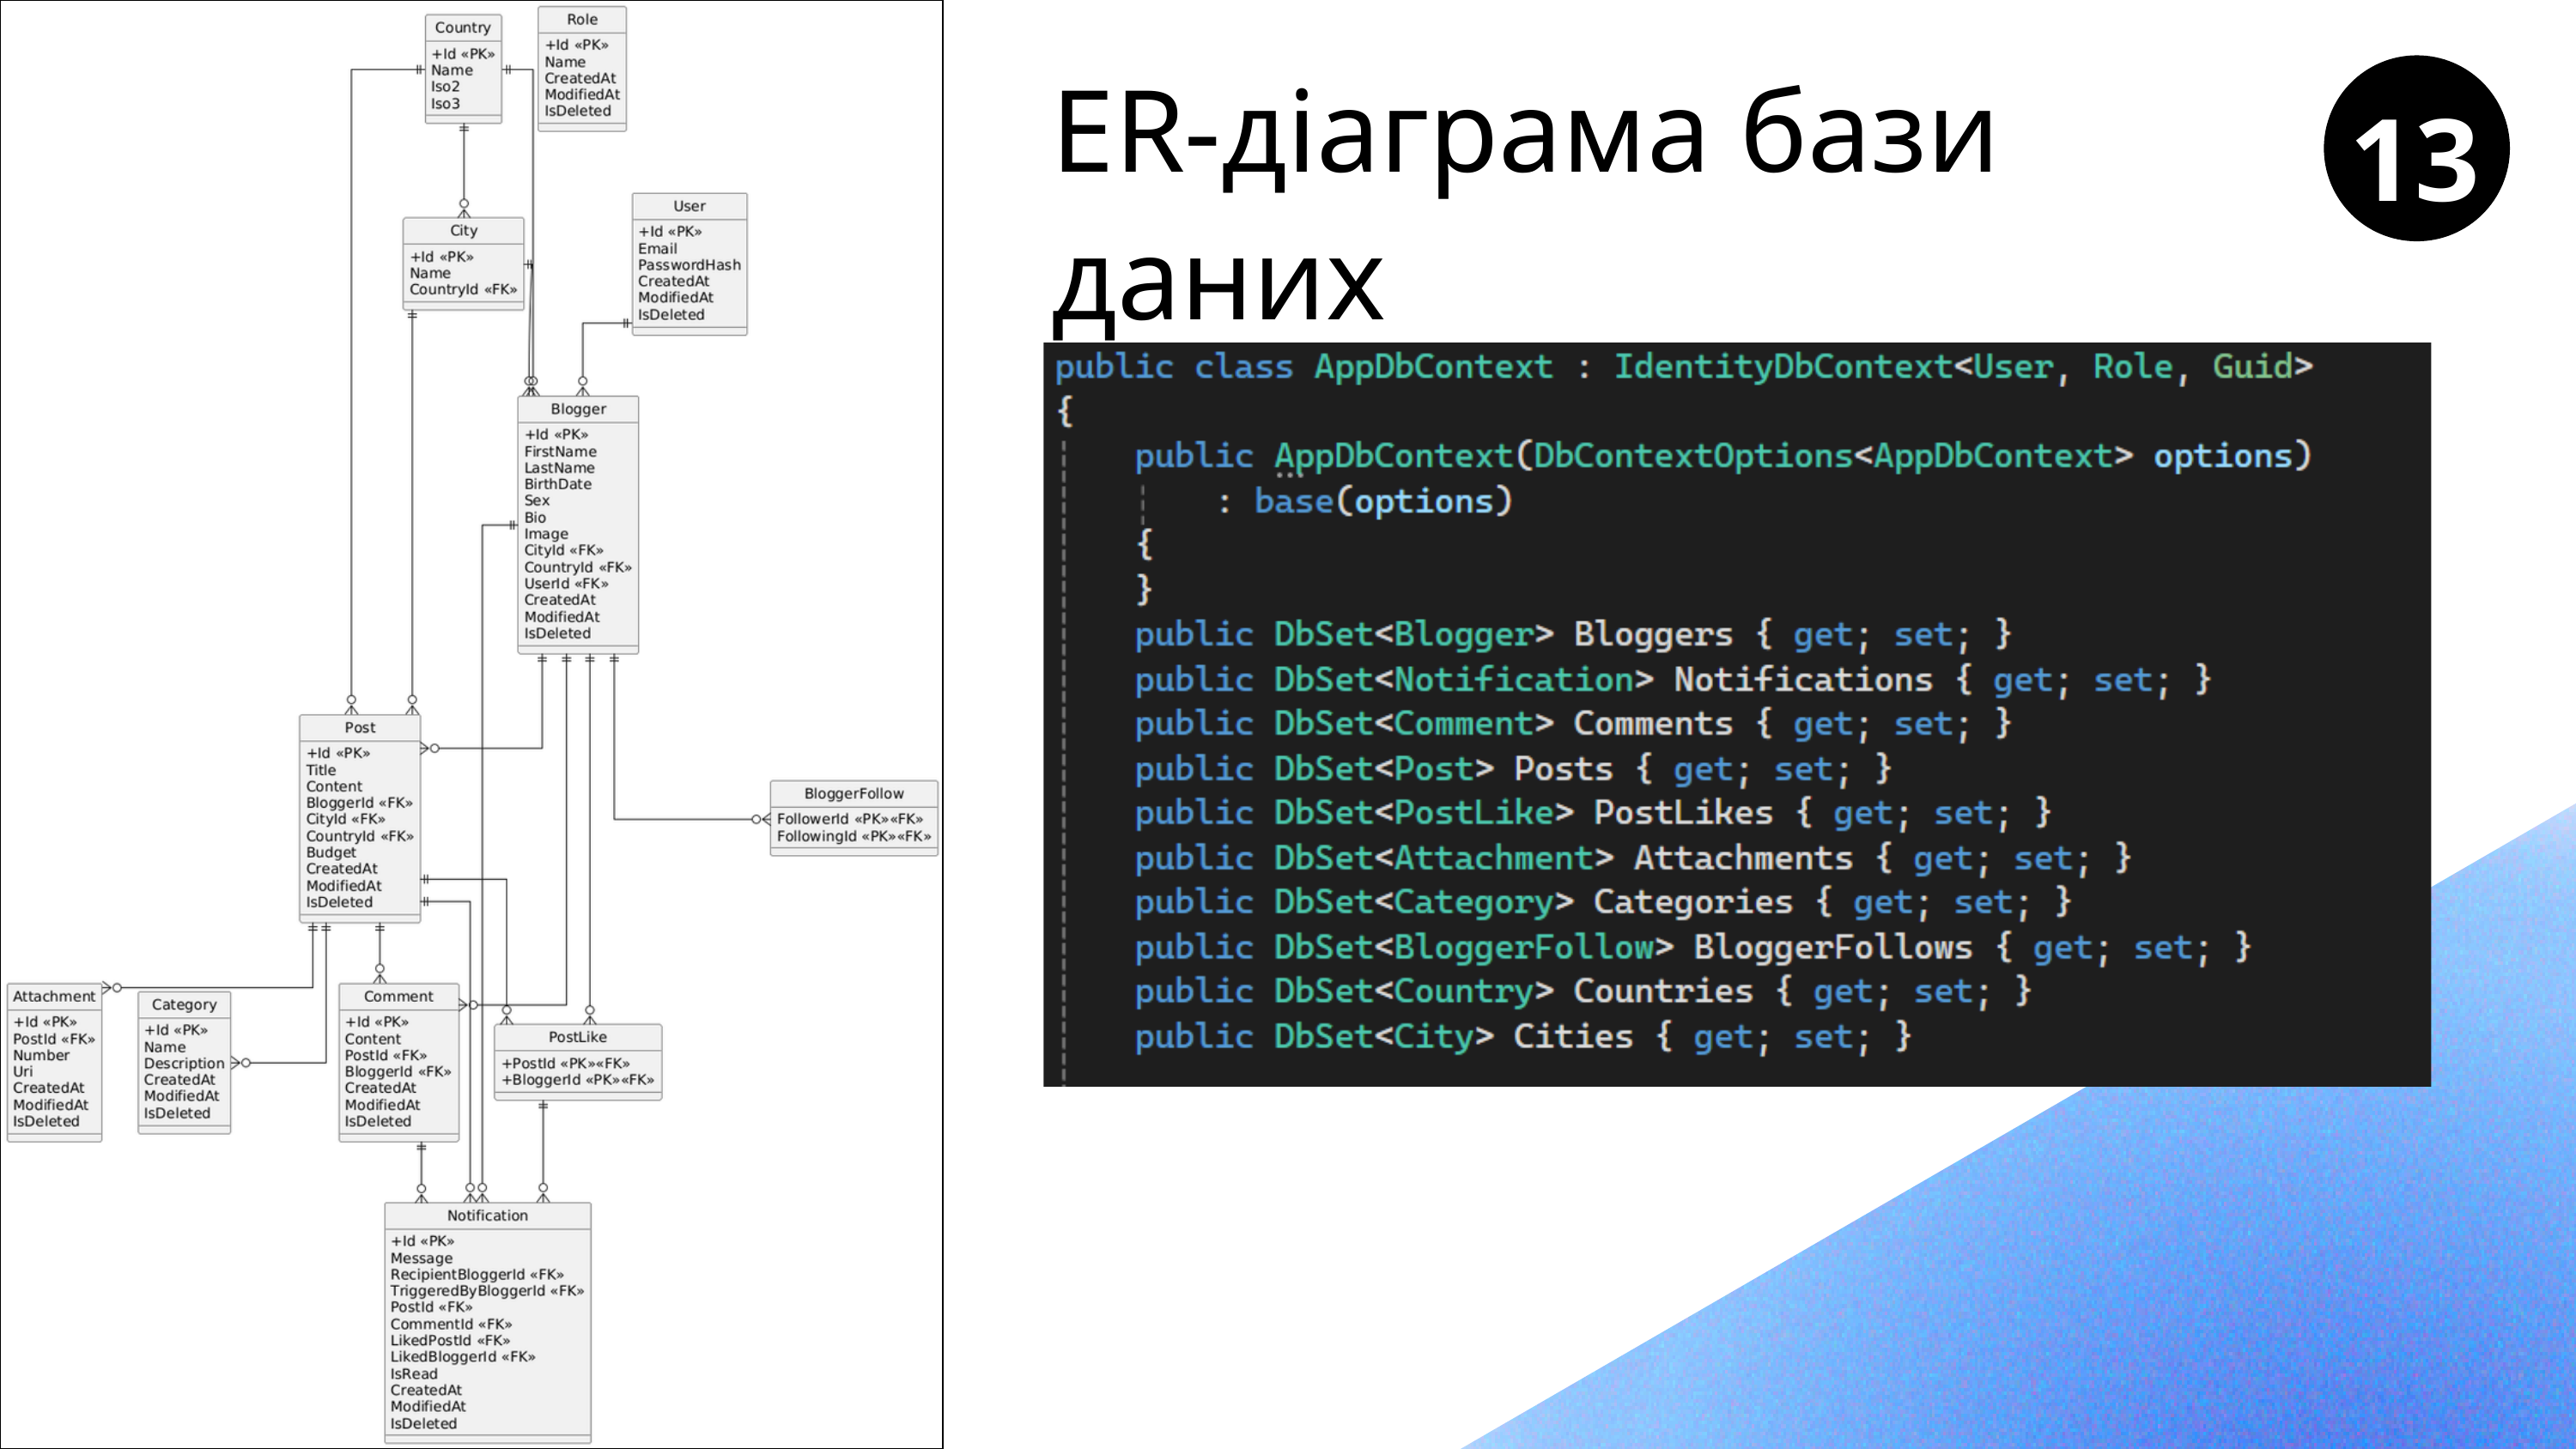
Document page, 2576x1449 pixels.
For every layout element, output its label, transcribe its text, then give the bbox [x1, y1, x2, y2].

text_box [1043, 343, 2432, 1088]
text_box ER-діаграма бази даних [1051, 47, 2283, 343]
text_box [2324, 55, 2511, 242]
text_box [1460, 803, 2576, 1449]
text_box [0, 0, 944, 1449]
